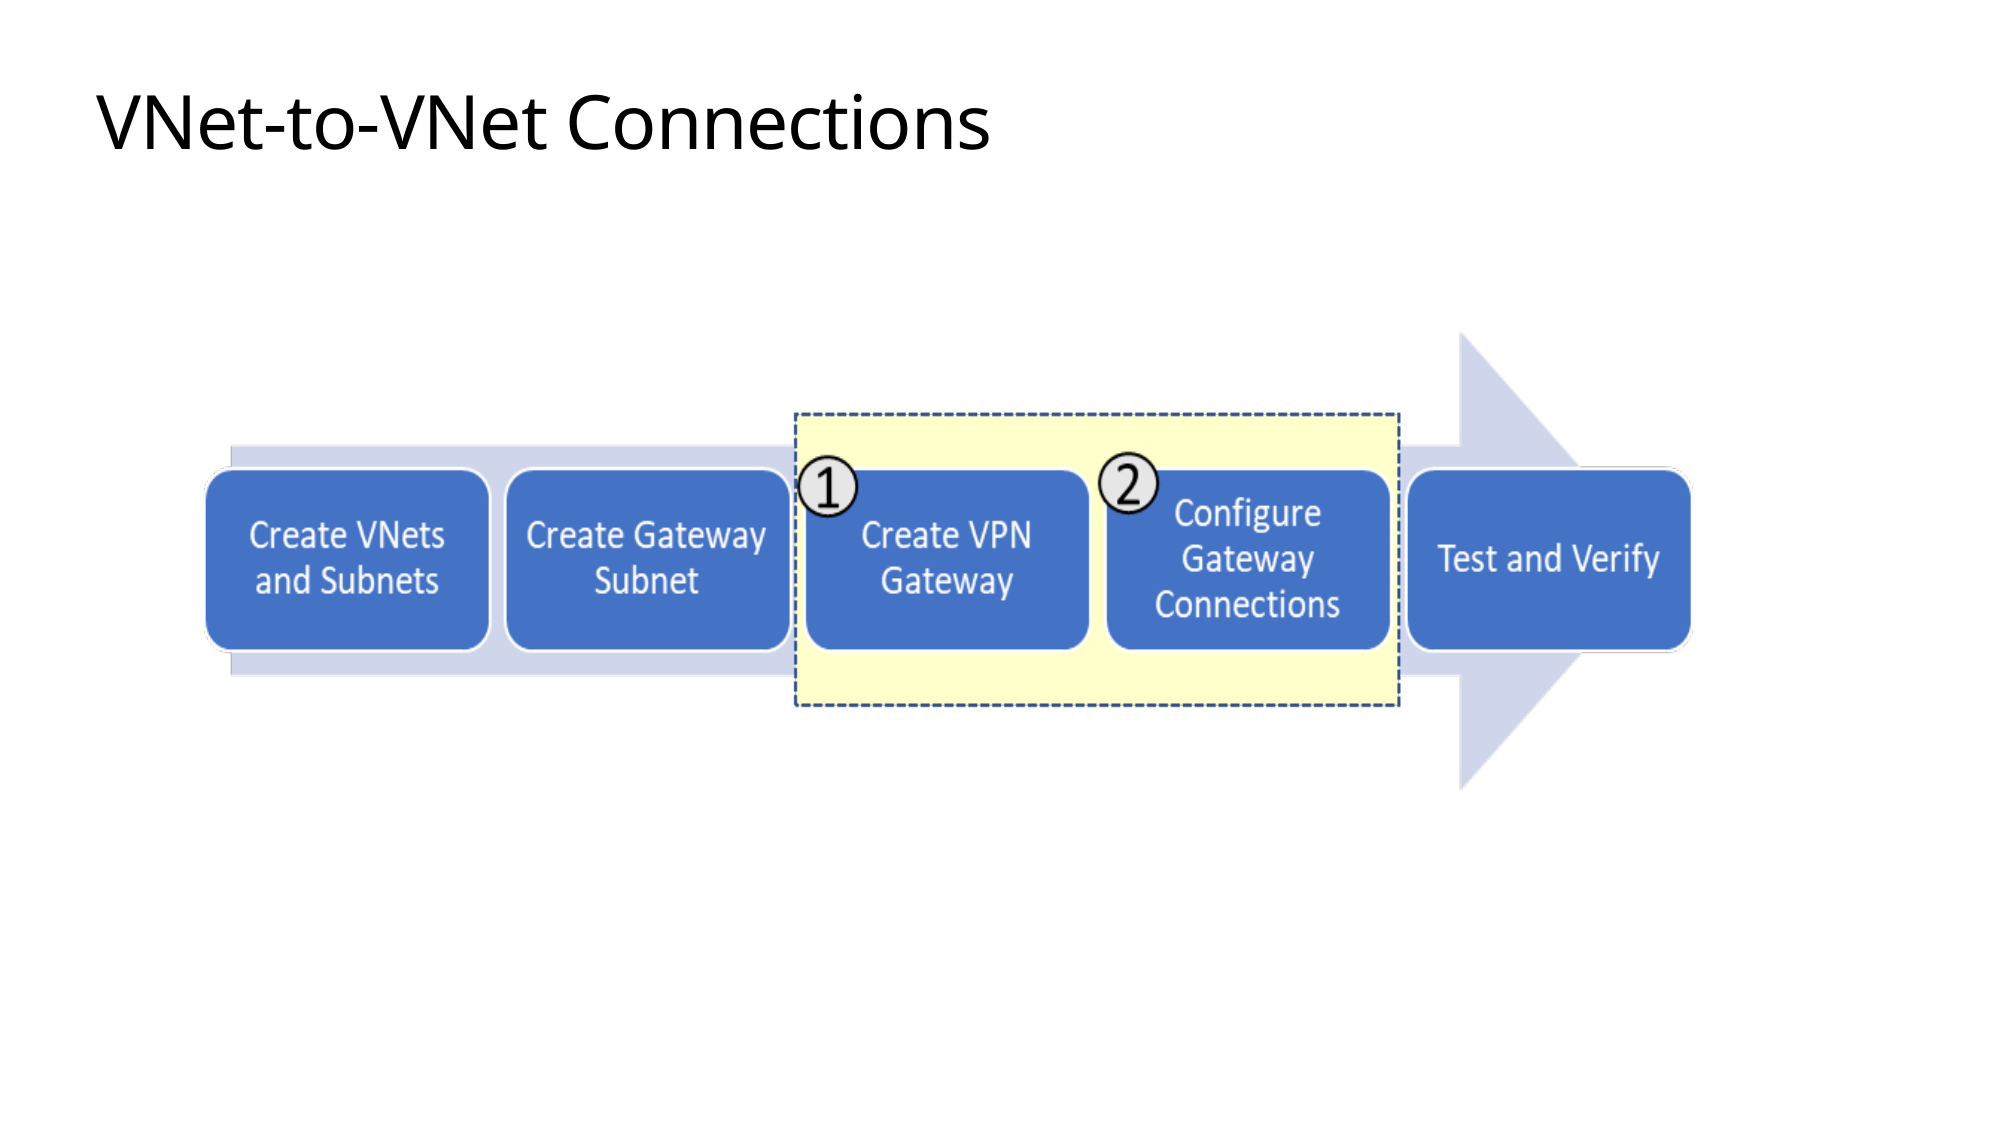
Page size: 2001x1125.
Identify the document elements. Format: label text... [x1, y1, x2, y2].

picture [203, 331, 1694, 790]
title VNet-to-VNet Connections [96, 75, 1904, 166]
